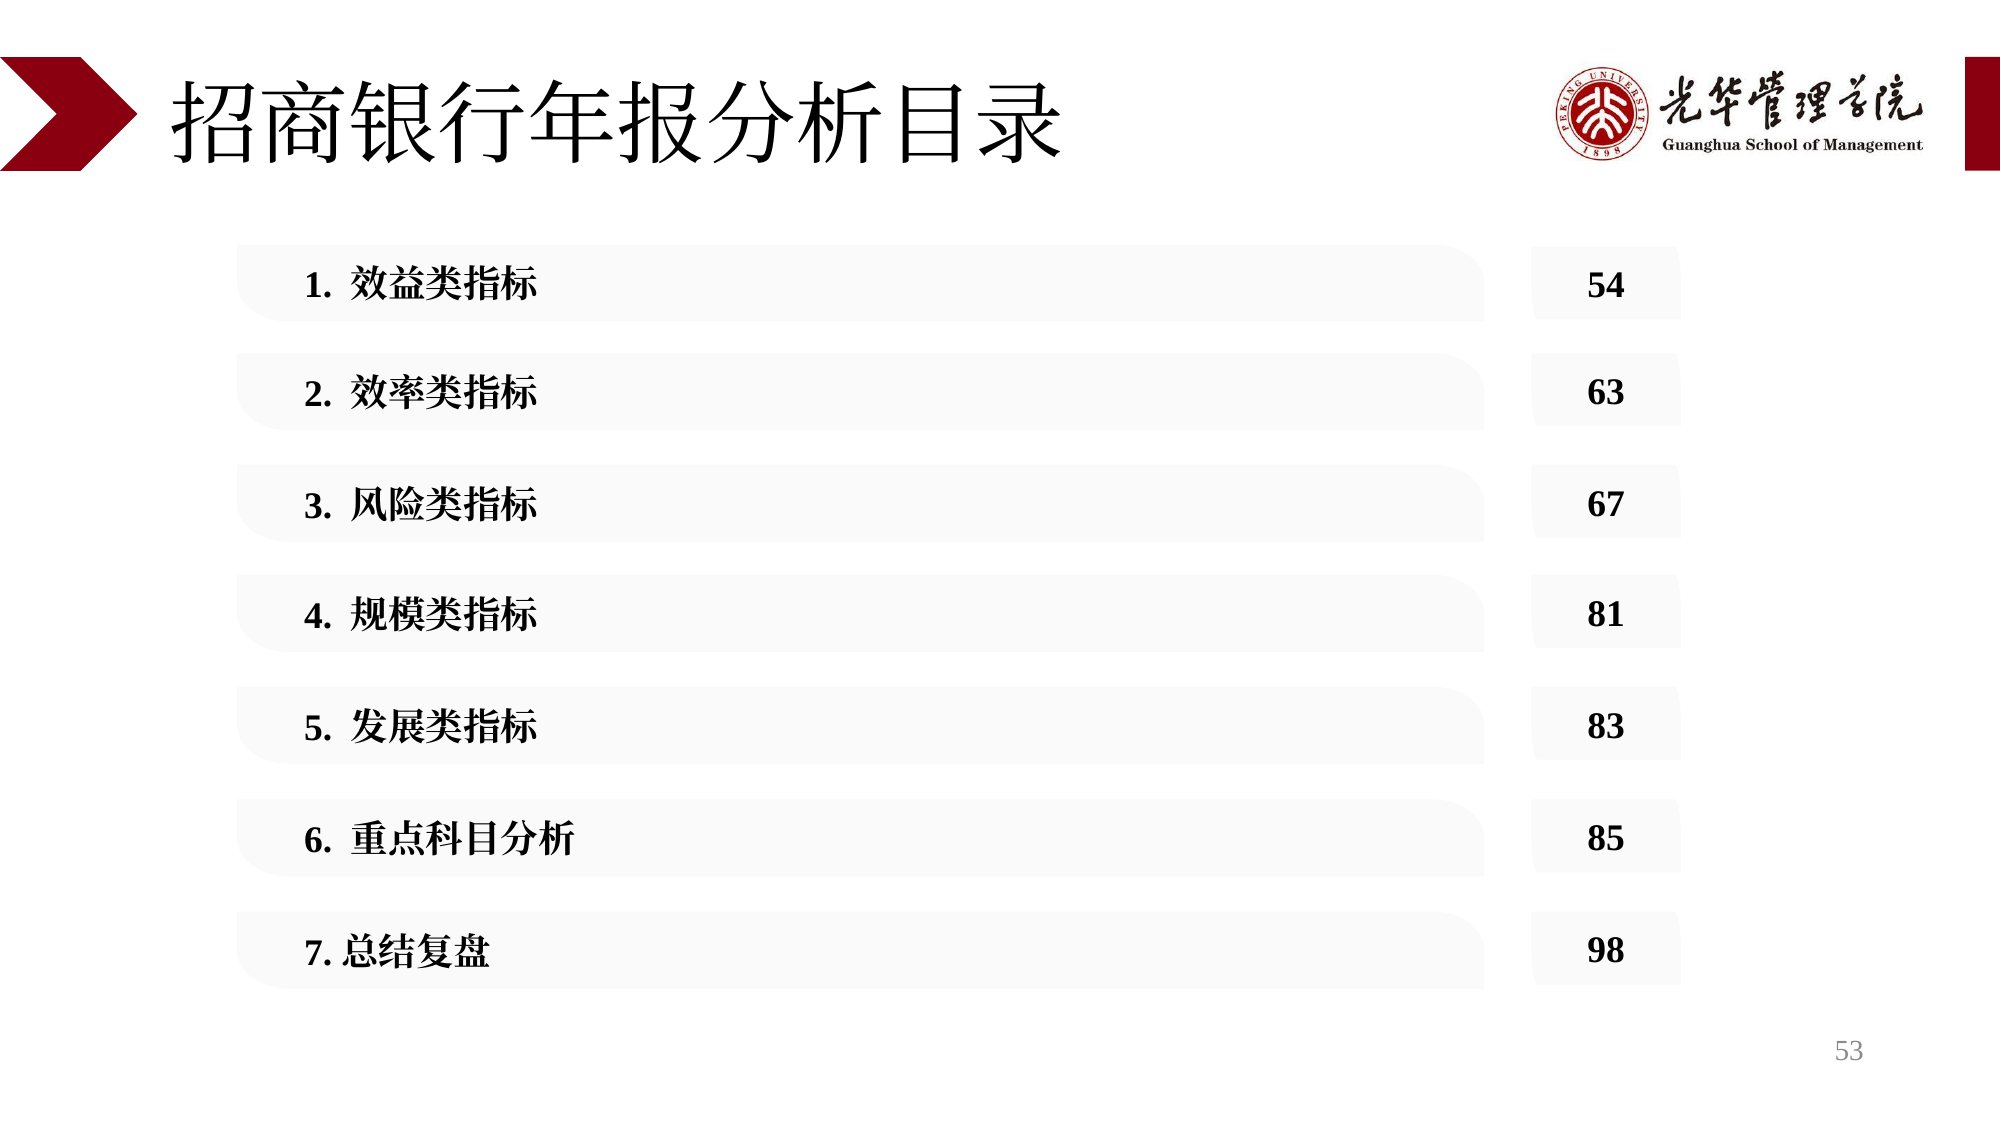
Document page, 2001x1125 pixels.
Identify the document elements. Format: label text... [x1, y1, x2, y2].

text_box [237, 574, 1681, 652]
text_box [237, 353, 1681, 431]
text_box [237, 244, 1681, 322]
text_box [237, 911, 1681, 989]
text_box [237, 686, 1681, 764]
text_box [237, 799, 1681, 877]
slide_number 53 [1429, 1018, 1880, 1079]
picture [1507, 27, 1965, 200]
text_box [237, 464, 1681, 542]
title 招商银行年报分析目录 [154, 59, 1537, 195]
